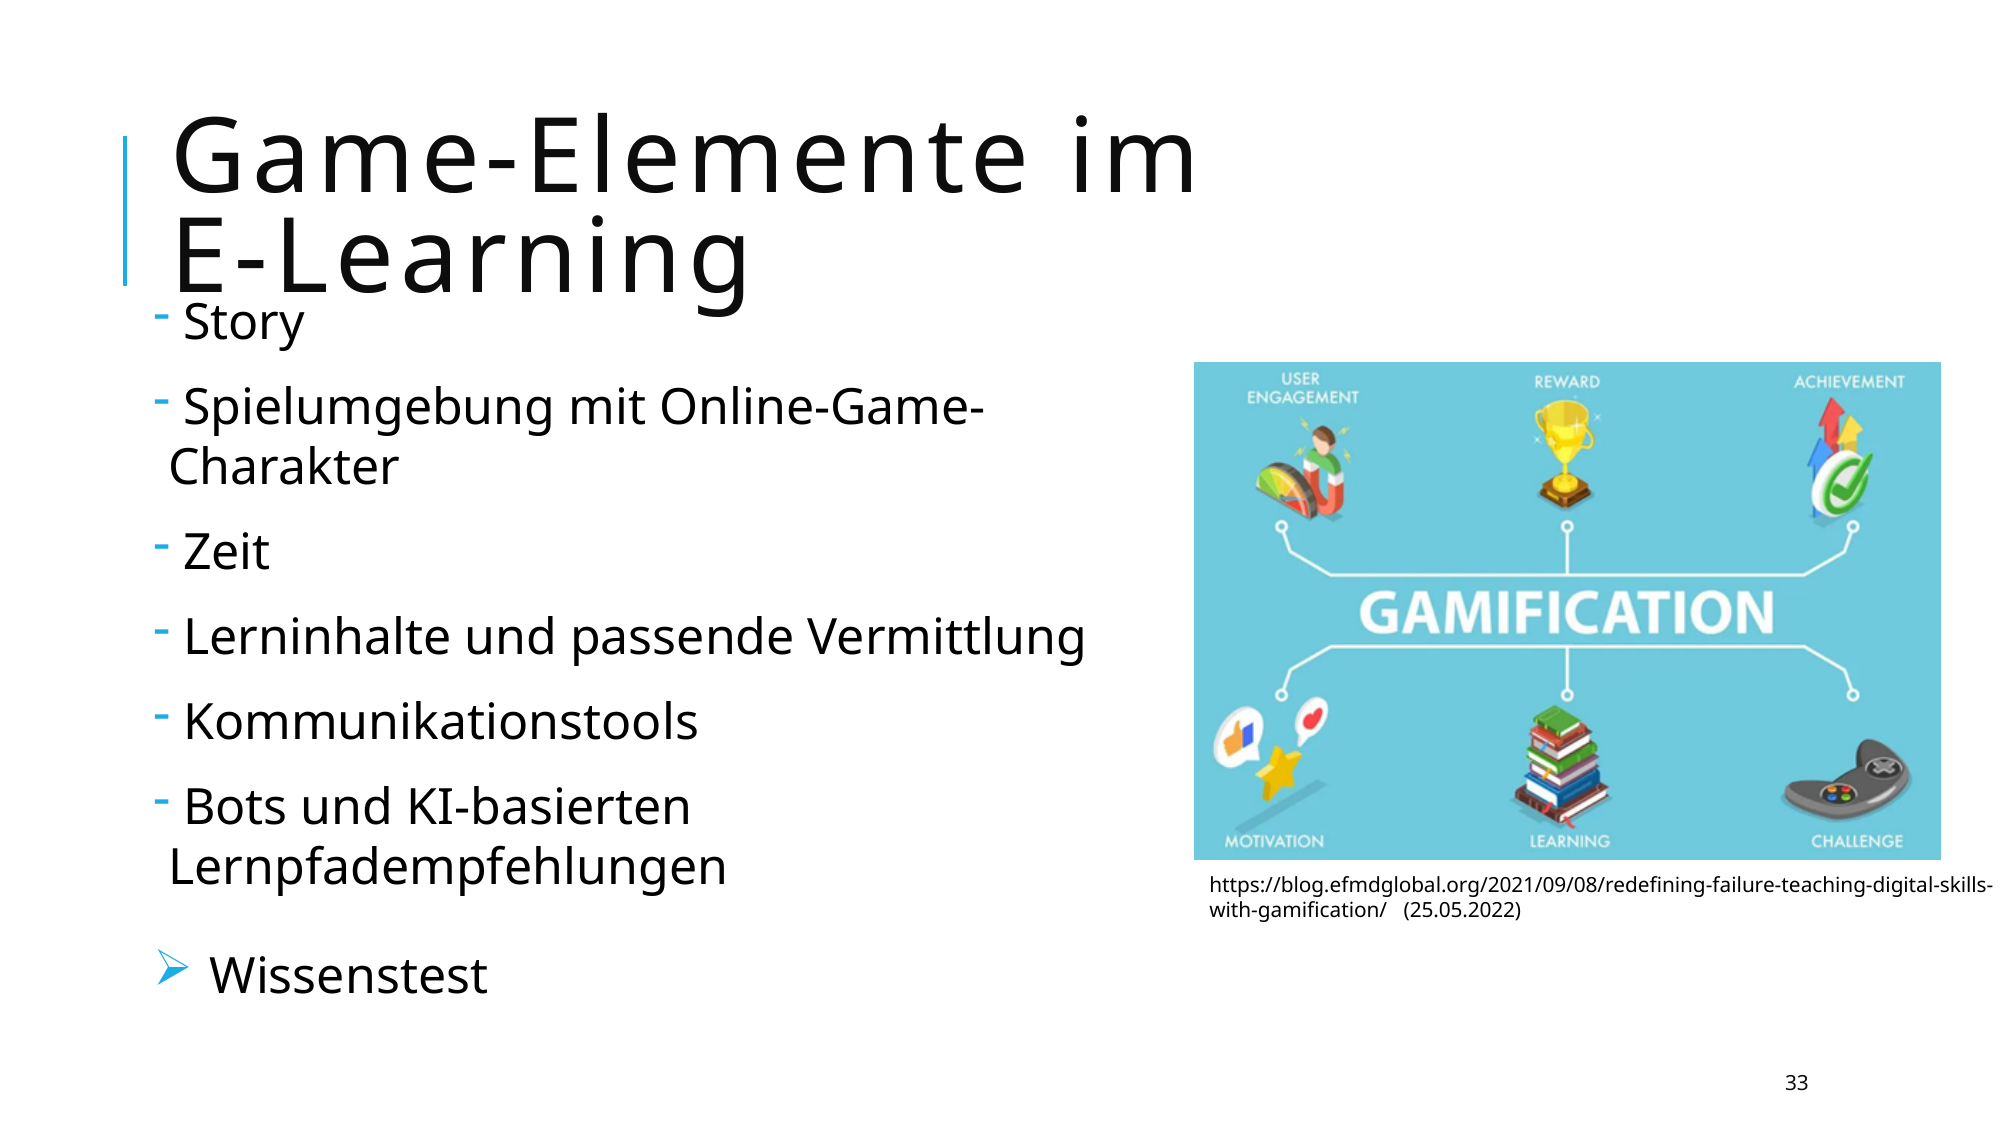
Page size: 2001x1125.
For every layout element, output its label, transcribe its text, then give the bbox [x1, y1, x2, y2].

text_box https://blog.efmdglobal.org/2021/09/08/redefining-failure-teaching-digital-skills-with-gamification/ (25.05.2022) [1201, 864, 2000, 930]
text_box Story Spielumgebung mit Online-Game-Charakter Zeit Lerninhalte und passende Vermittlung Kommunikationstools Bots und KI-basierten Lernpfadempfehlungen Wissenstest [145, 282, 1196, 1011]
picture [1194, 361, 1941, 860]
slide_number 33 [1777, 1064, 1819, 1104]
title Game-Elemente im E-Learning [162, 95, 1301, 330]
